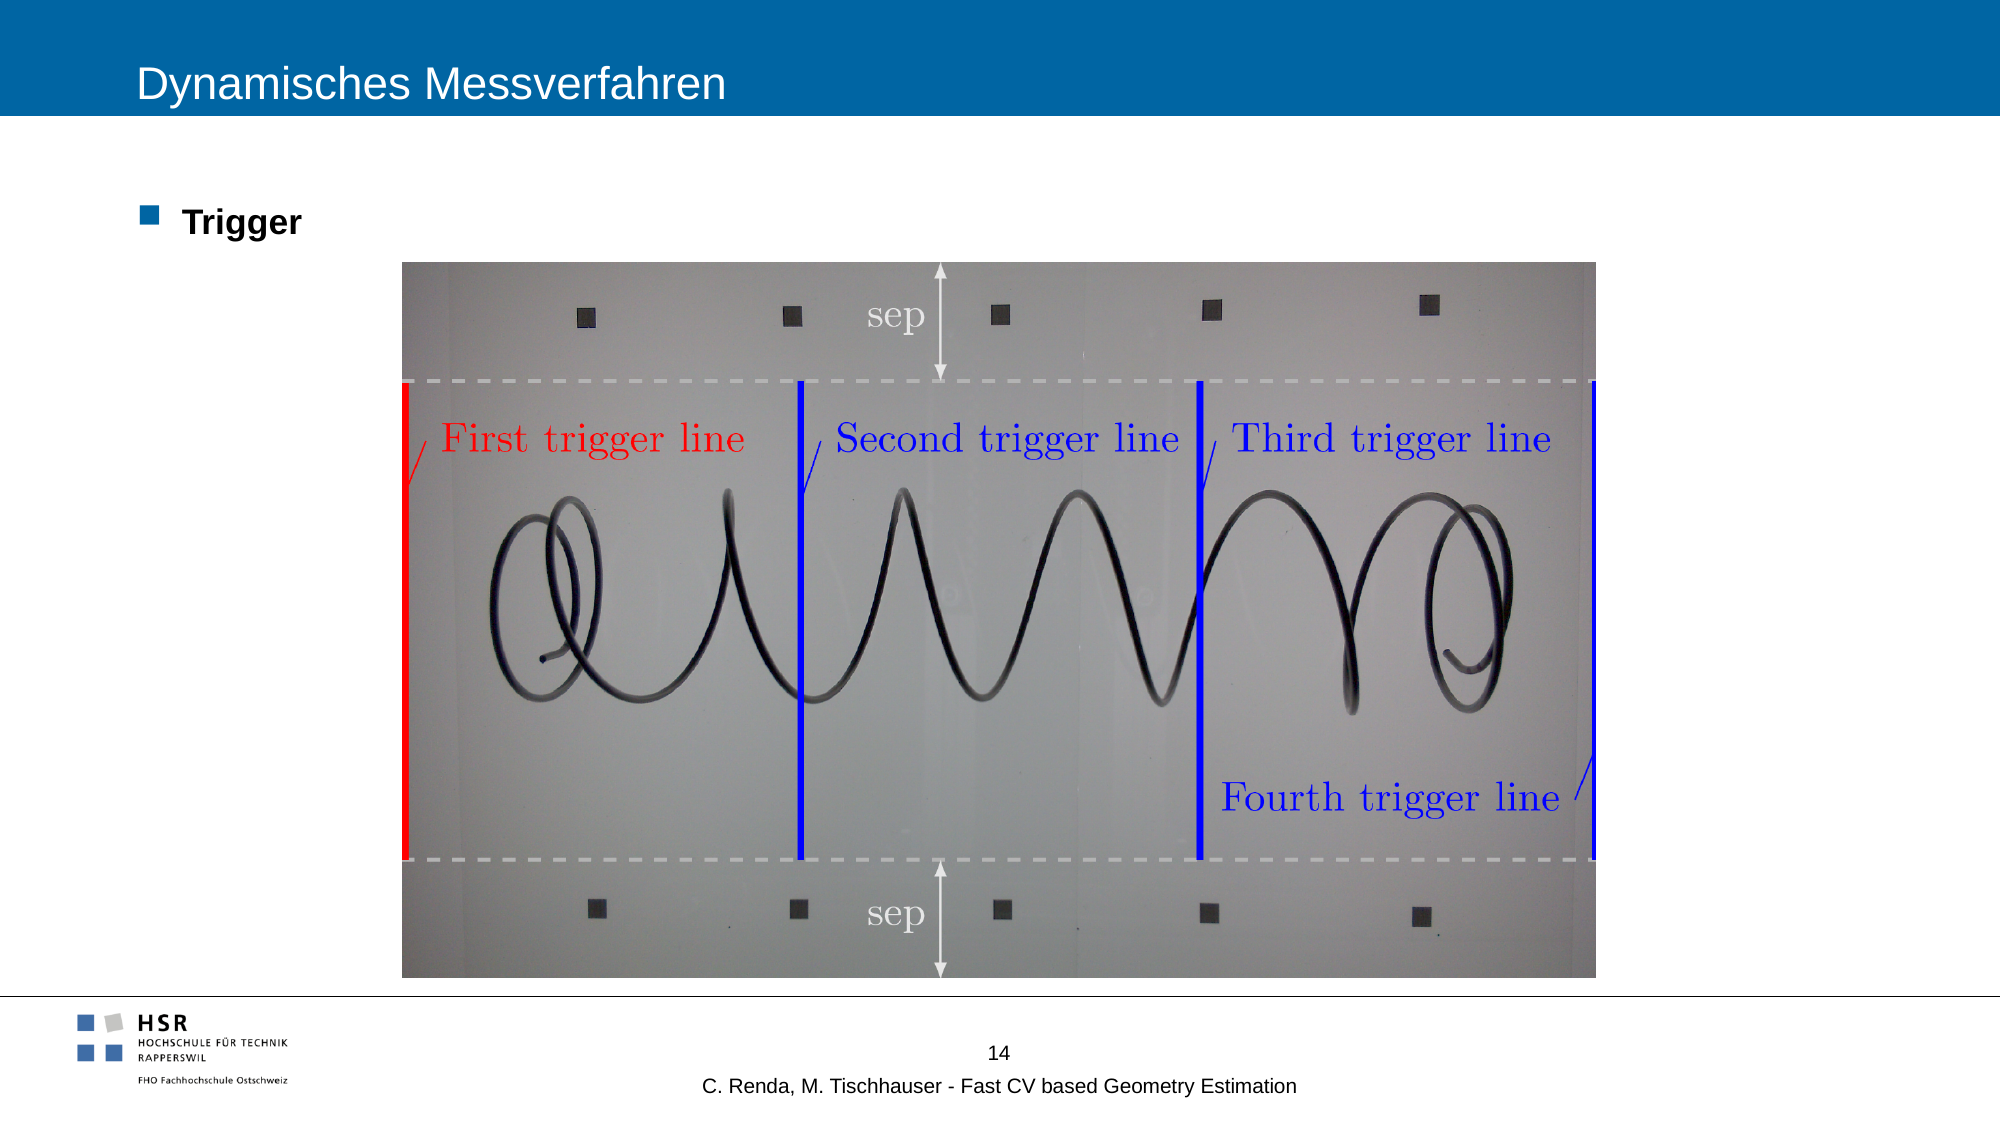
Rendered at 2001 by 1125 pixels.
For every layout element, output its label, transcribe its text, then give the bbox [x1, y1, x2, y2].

slide_number 14 [551, 1042, 1447, 1062]
picture [35, 1001, 300, 1096]
list Trigger [78, 191, 1874, 983]
footer C. Renda, M. Tischhauser - Fast CV based Geometry Estimation [549, 1064, 1450, 1106]
picture [402, 262, 1596, 979]
title Dynamisches Messverfahren [0, 0, 2000, 116]
